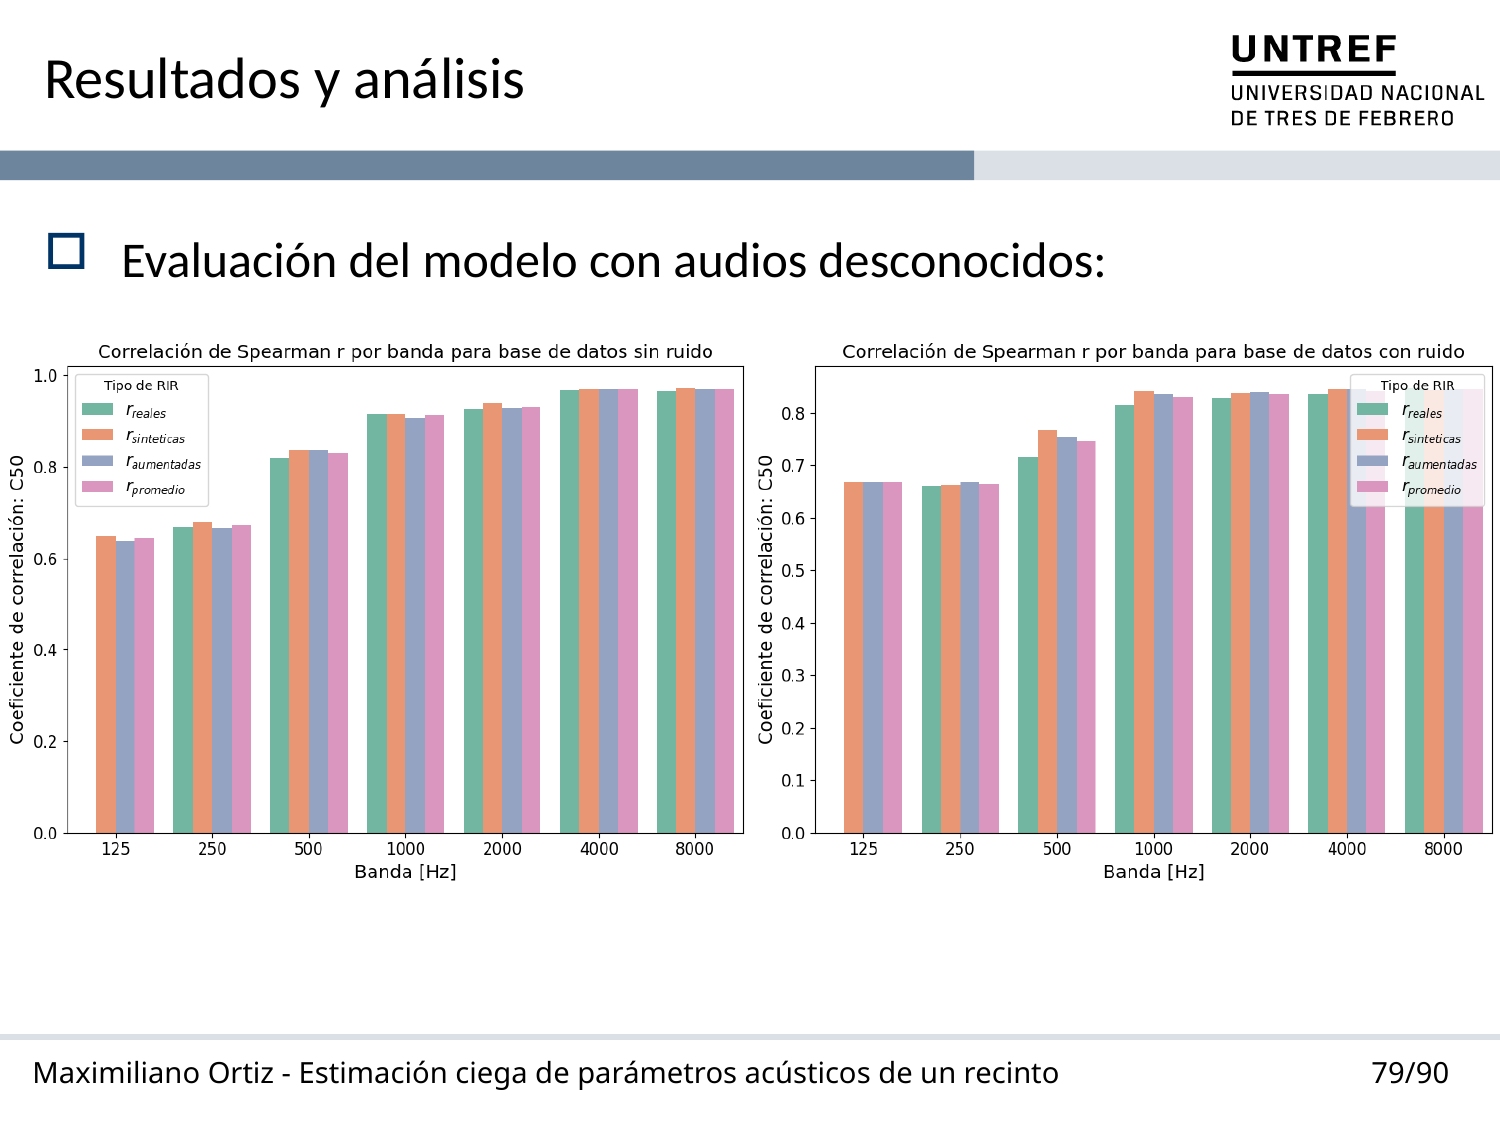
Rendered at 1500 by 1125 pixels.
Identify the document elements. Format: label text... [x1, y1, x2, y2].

text_box 79/90 [1187, 1046, 1465, 1111]
picture [0, 333, 1500, 892]
text_box Maximiliano Ortiz - Estimación ciega de parámetros acústicos de un recinto [17, 1046, 1187, 1111]
title Resultados y análisis [29, 14, 1211, 136]
picture [1224, 31, 1495, 132]
